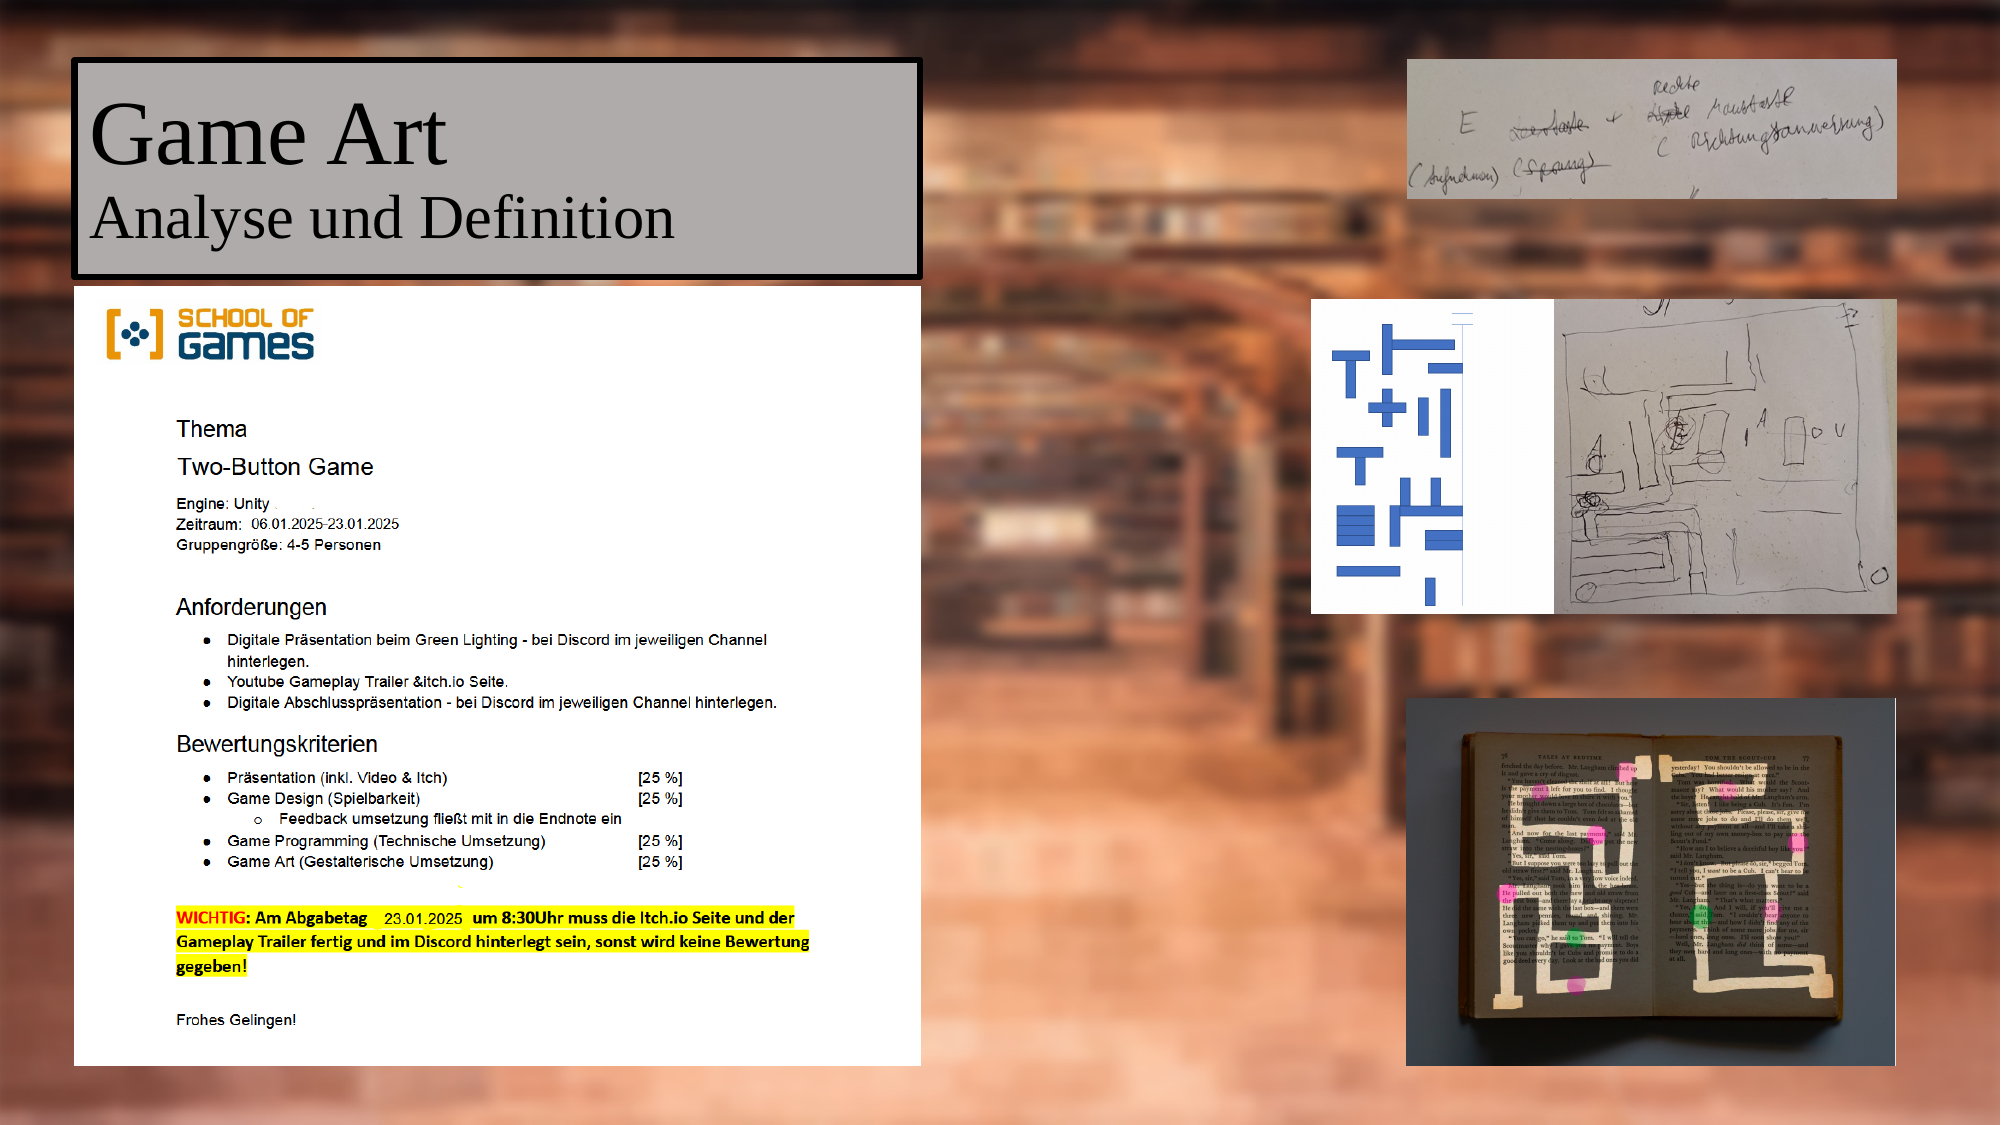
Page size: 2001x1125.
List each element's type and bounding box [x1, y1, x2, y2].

picture [0, 0, 2000, 1125]
list [1406, 698, 1896, 1066]
